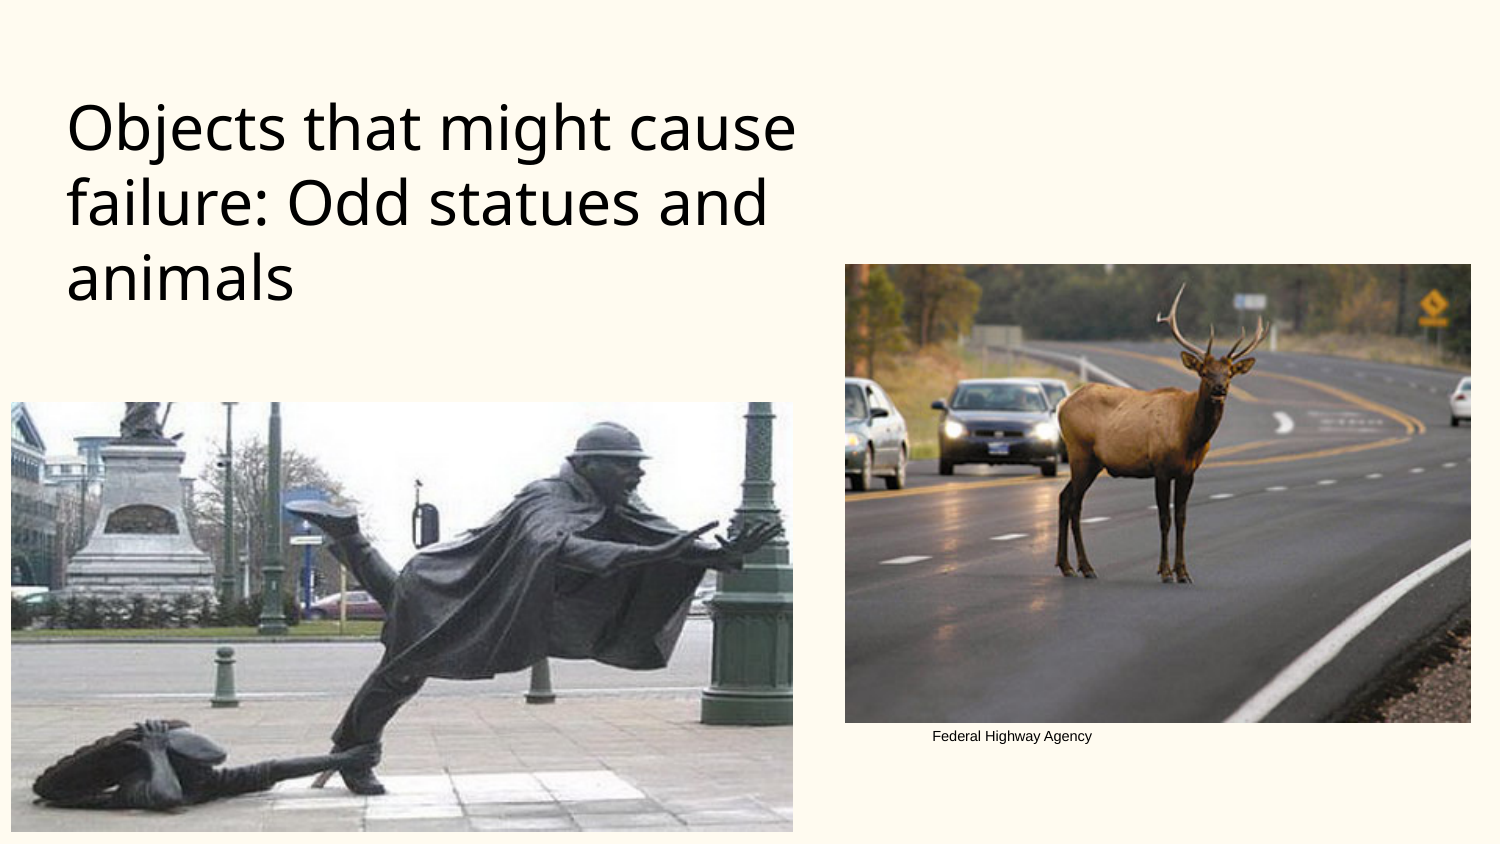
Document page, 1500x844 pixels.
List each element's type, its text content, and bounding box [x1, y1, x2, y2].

picture [844, 264, 1471, 723]
title Objects that might cause failure: Odd statues and animals [51, 72, 992, 249]
picture [11, 402, 793, 832]
text_box Federal Highway Agency [917, 729, 1471, 753]
